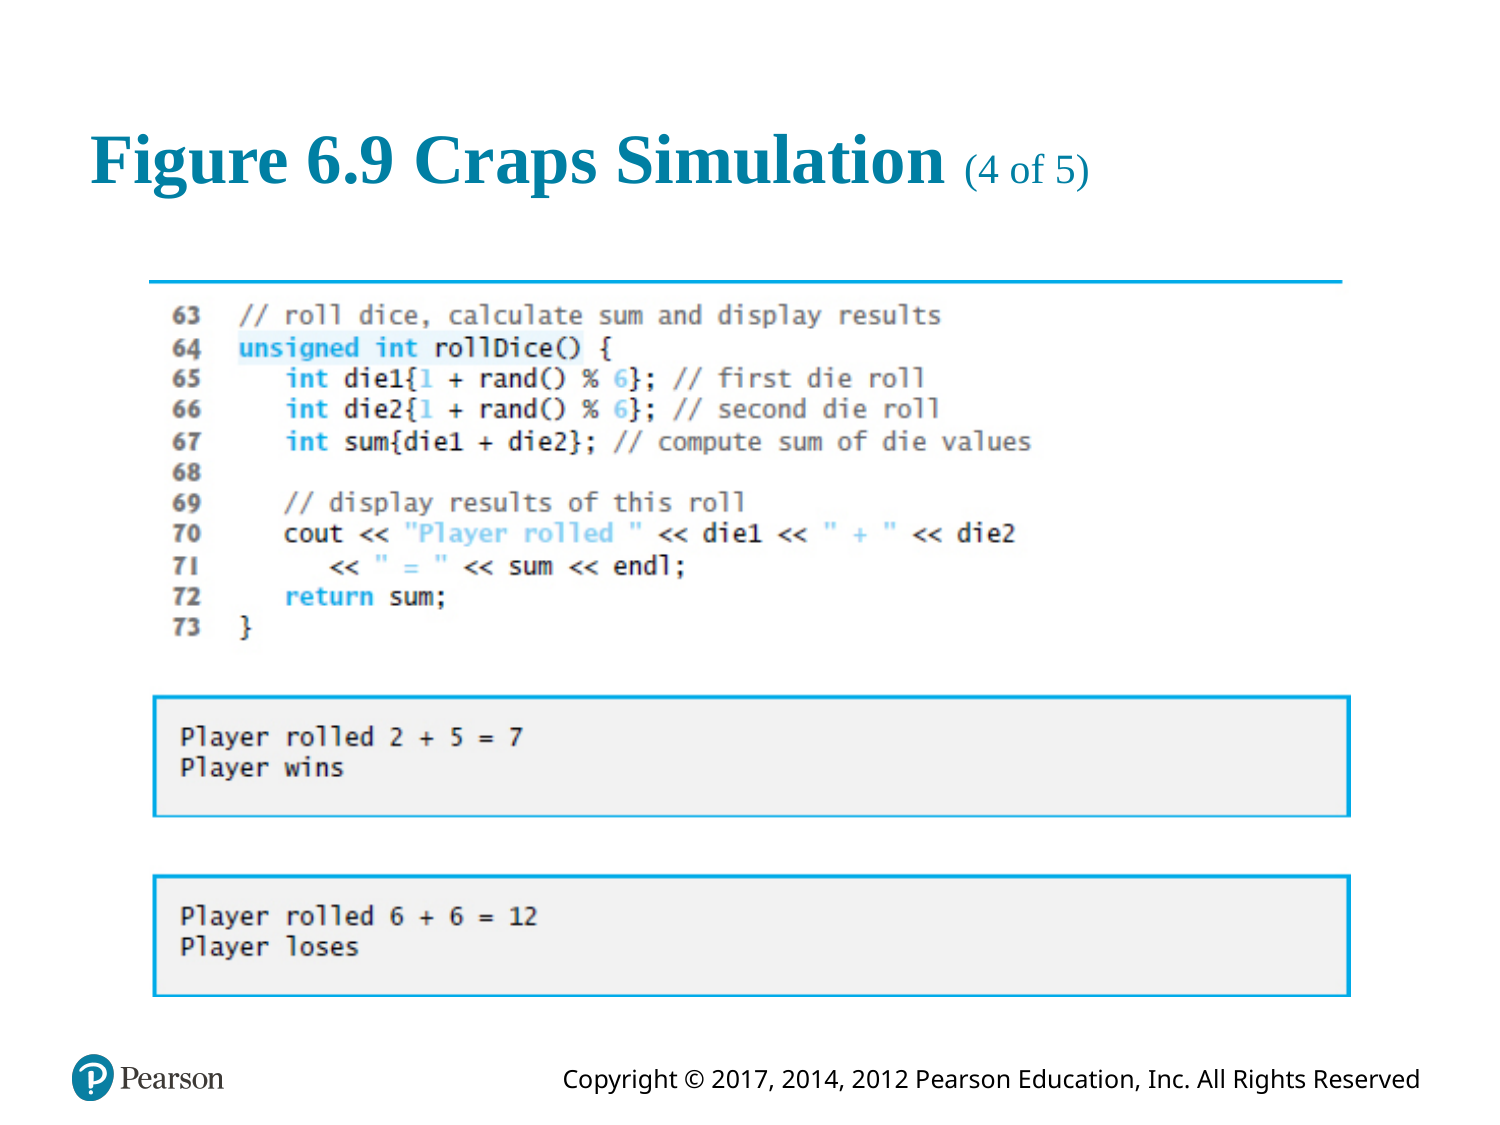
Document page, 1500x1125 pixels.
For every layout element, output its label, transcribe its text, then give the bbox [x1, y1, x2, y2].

picture [157, 878, 1346, 994]
picture [80, 1063, 106, 1088]
picture [98, 1054, 224, 1101]
picture [72, 1087, 83, 1101]
picture [148, 280, 1352, 997]
title Figure 6.9 Craps Simulation (4 of 5) [75, 37, 1425, 213]
picture [72, 1054, 88, 1070]
